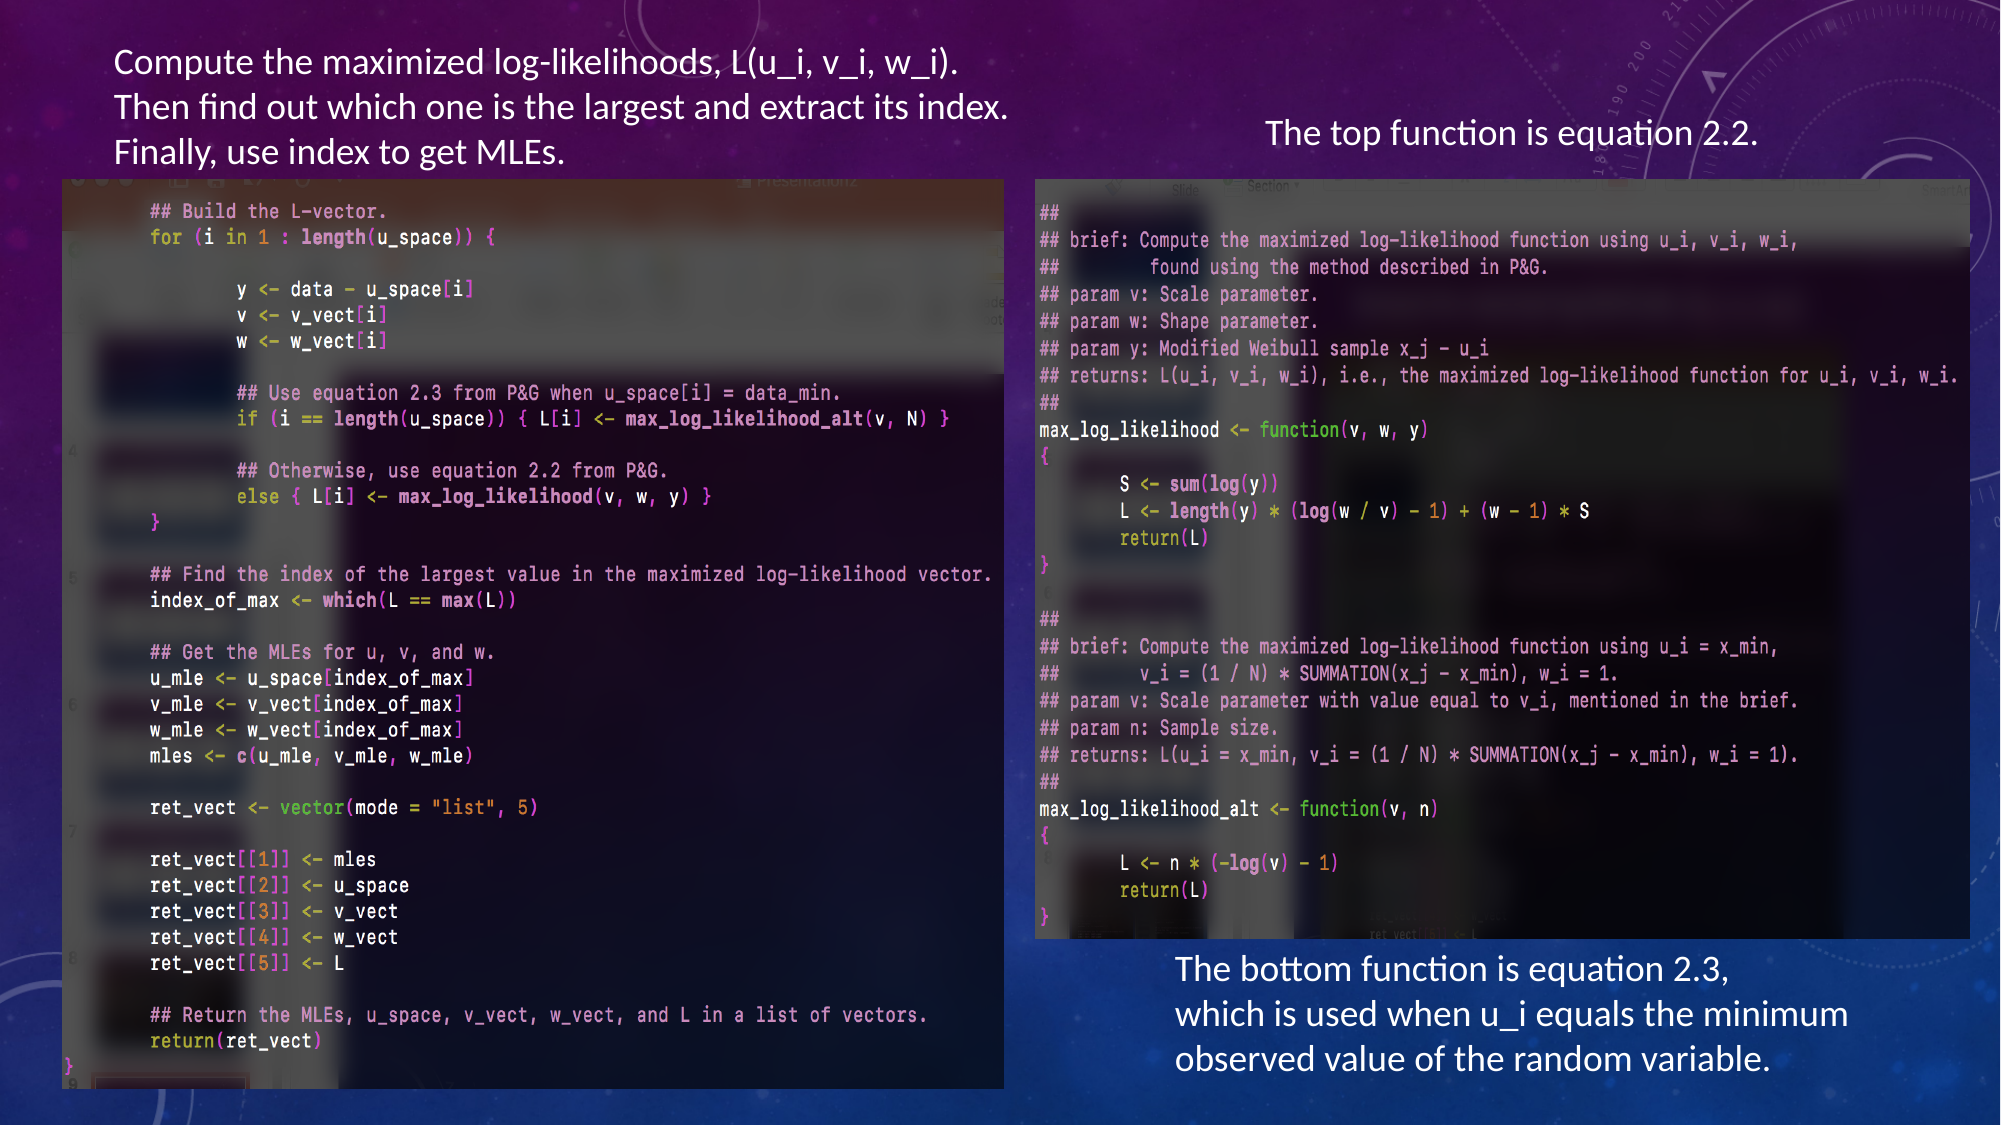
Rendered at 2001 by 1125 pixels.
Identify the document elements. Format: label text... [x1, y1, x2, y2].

text_box The bottom function is equation 2.3, which is used when u_i equals the minimum observed value of the random variable. [1159, 951, 1865, 1087]
text_box Compute the maximized log-likelihoods, L(u_i, v_i, w_i). Then find out which one is the largest and extract its index. Finally, use index to get MLEs. [99, 29, 1026, 180]
text_box The top function is equation 2.2. [1250, 100, 1775, 161]
picture [0, 0, 2001, 1125]
